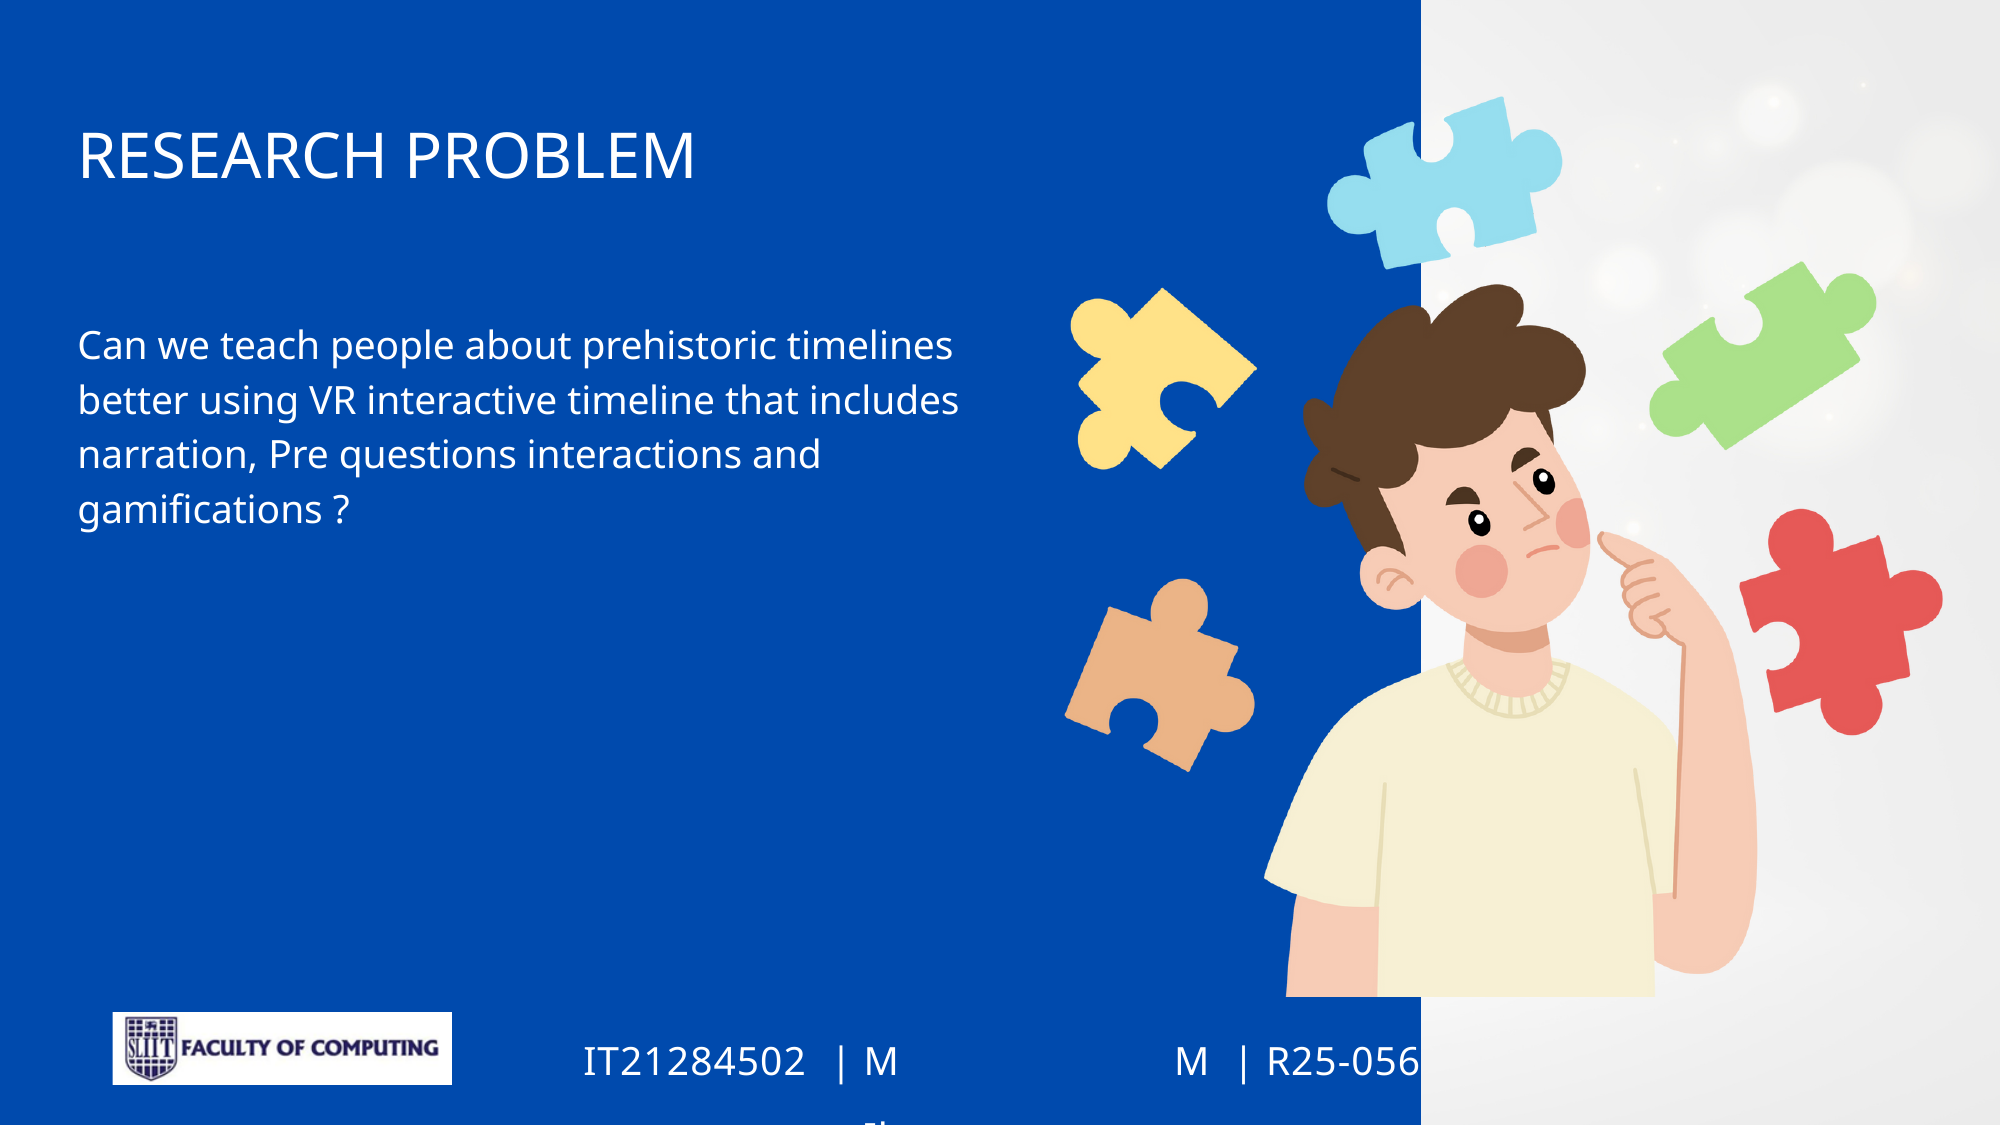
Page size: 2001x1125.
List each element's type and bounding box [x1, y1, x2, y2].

text_box [0, 0, 1422, 1125]
text_box [111, 1006, 1422, 1086]
text_box [1422, 96, 1943, 997]
text_box [1422, 0, 2000, 1125]
